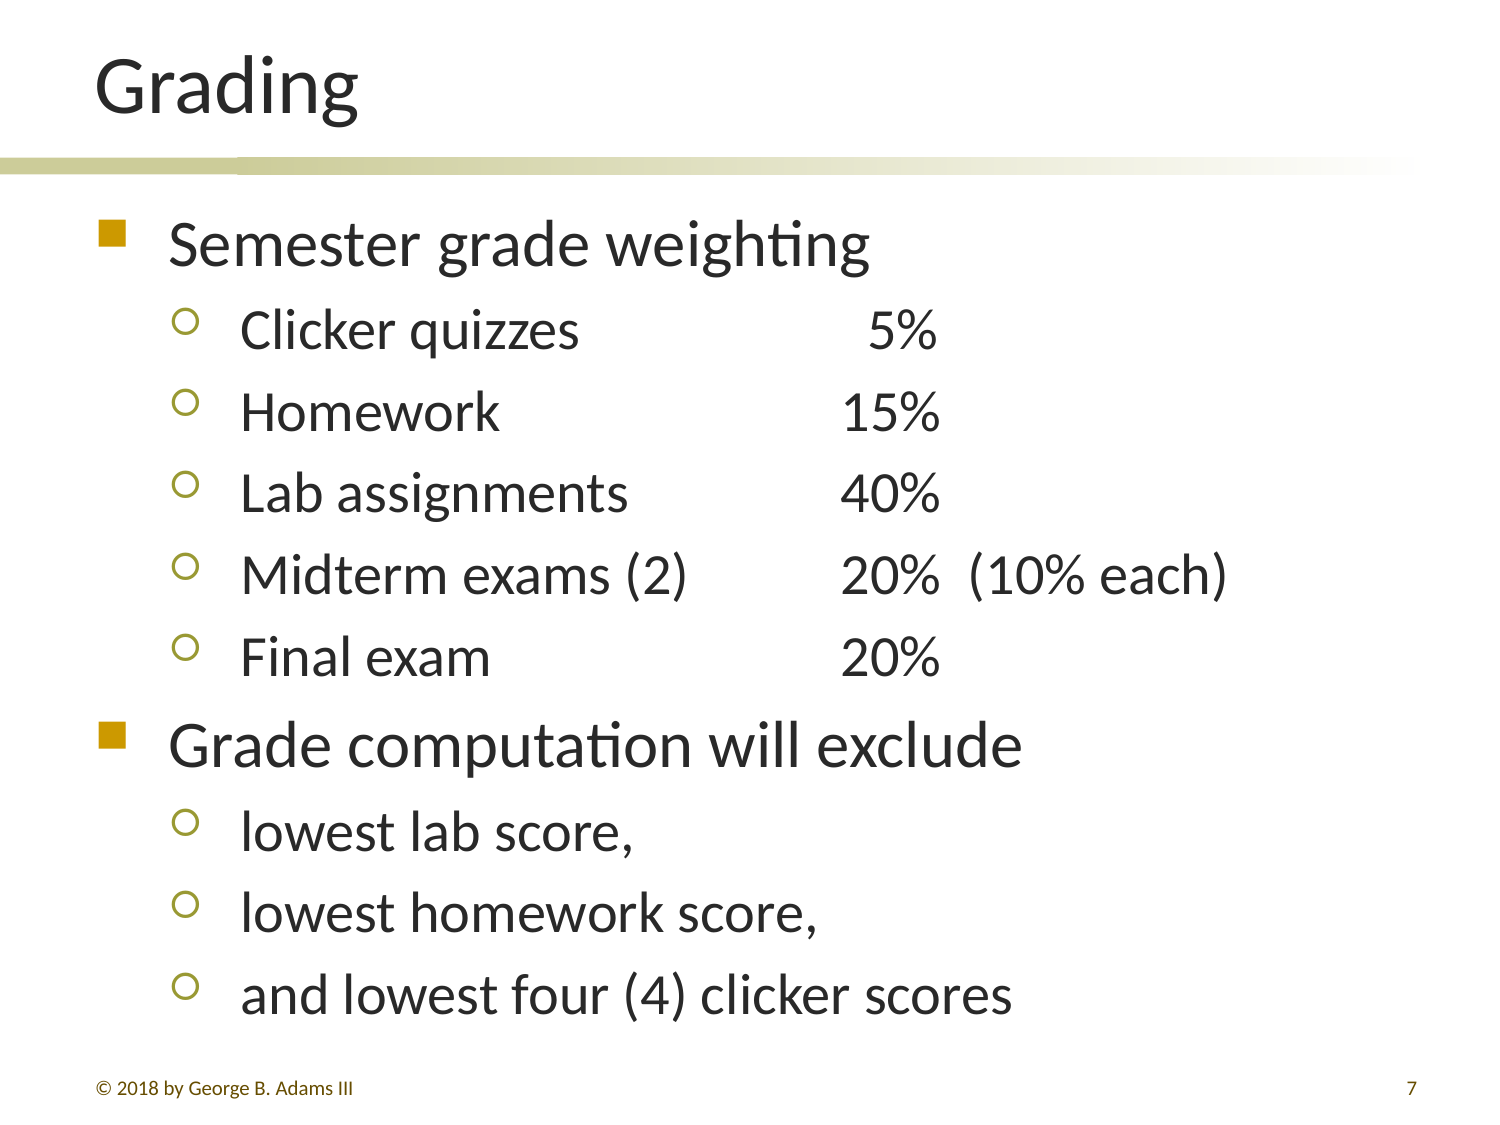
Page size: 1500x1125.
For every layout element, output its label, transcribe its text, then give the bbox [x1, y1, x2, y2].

title Grading [79, 15, 1432, 139]
list Semester grade weighting Clicker quizzes 5% Homework 15% Lab assignments 40% Midterm exams (2) 20% (10% each) Final exam 20% Grade computation will exclude lowest lab score, lowest homework score, and lowest four (4) clicker scores [79, 192, 1433, 1068]
slide_number 7 [1119, 1067, 1433, 1099]
slide_number © 2018 by George B. Adams III [79, 1067, 406, 1099]
